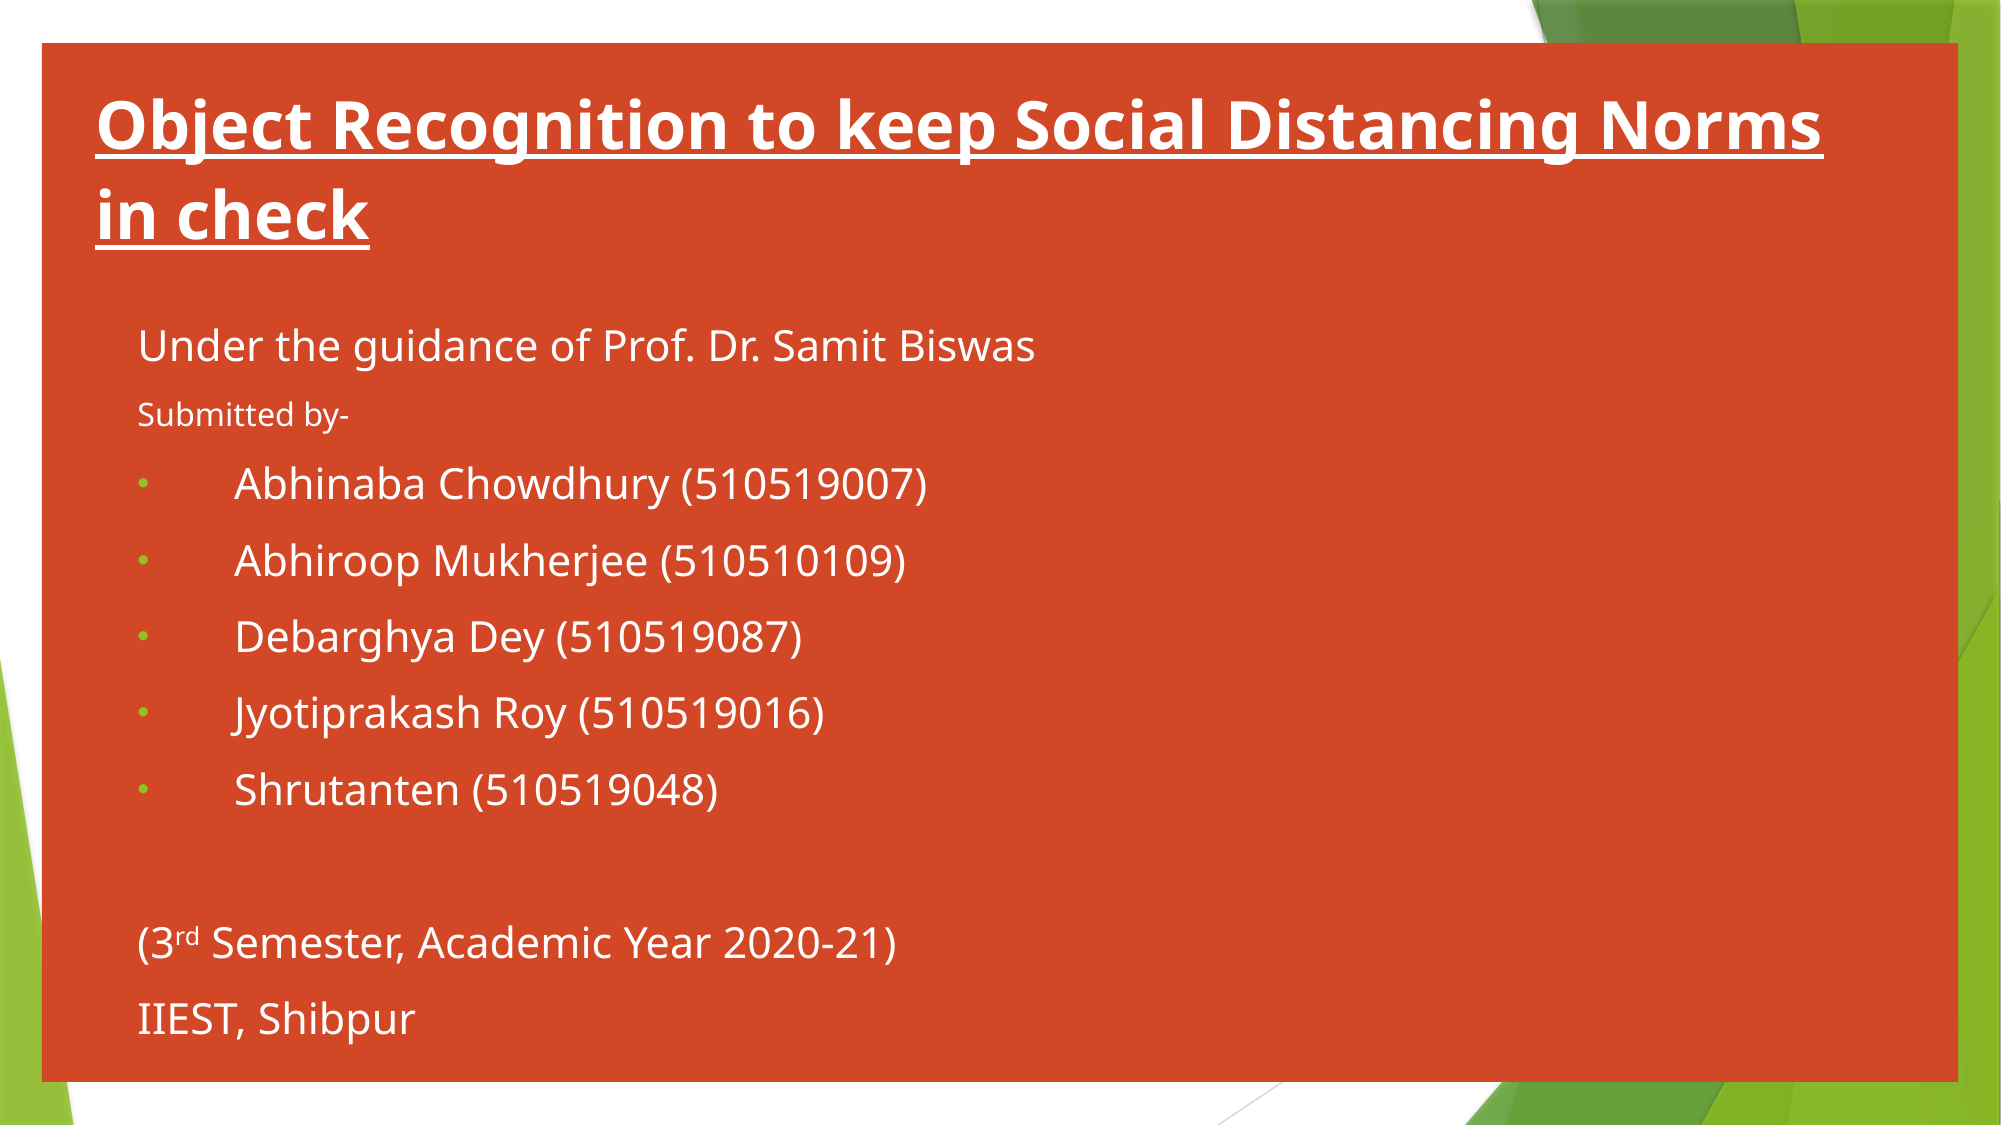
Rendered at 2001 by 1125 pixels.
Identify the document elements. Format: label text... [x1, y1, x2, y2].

subtitle Under the guidance of Prof. Dr. Samit Biswas Submitted by- Abhinaba Chowdhury (510519007) Abhiroop Mukherjee (510510109) Debarghya Dey (510519087) Jyotiprakash Roy (510519016) Shrutanten (510519048) (3rd Semester, Academic Year 2020-21) IIEST, Shibpur [122, 307, 2000, 1055]
title Object Recognition to keep Social Distancing Norms in check [80, 70, 1911, 280]
